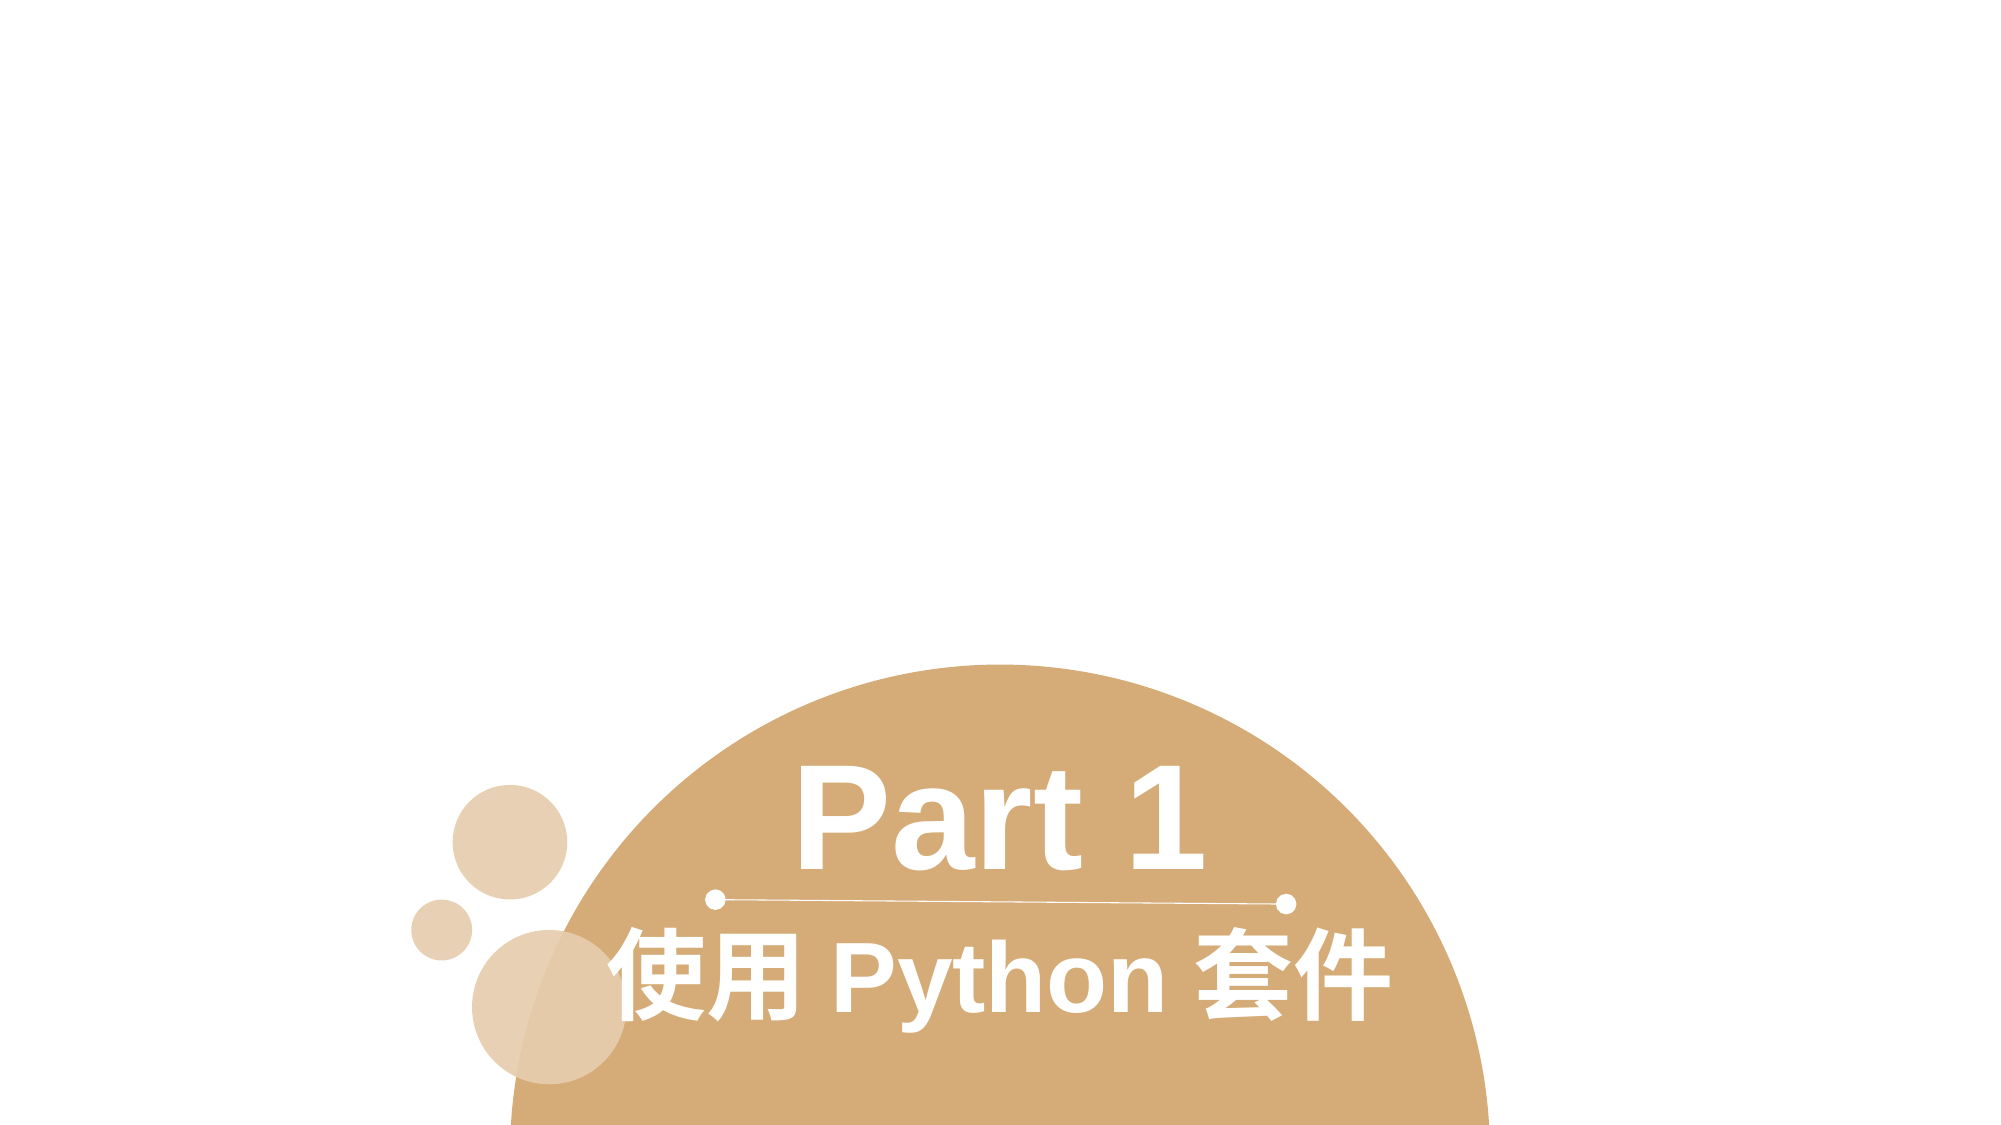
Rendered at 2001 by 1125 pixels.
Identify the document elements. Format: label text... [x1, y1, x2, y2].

list Part 1 [727, 732, 1273, 912]
list 使用Python套件 [545, 919, 1455, 1044]
